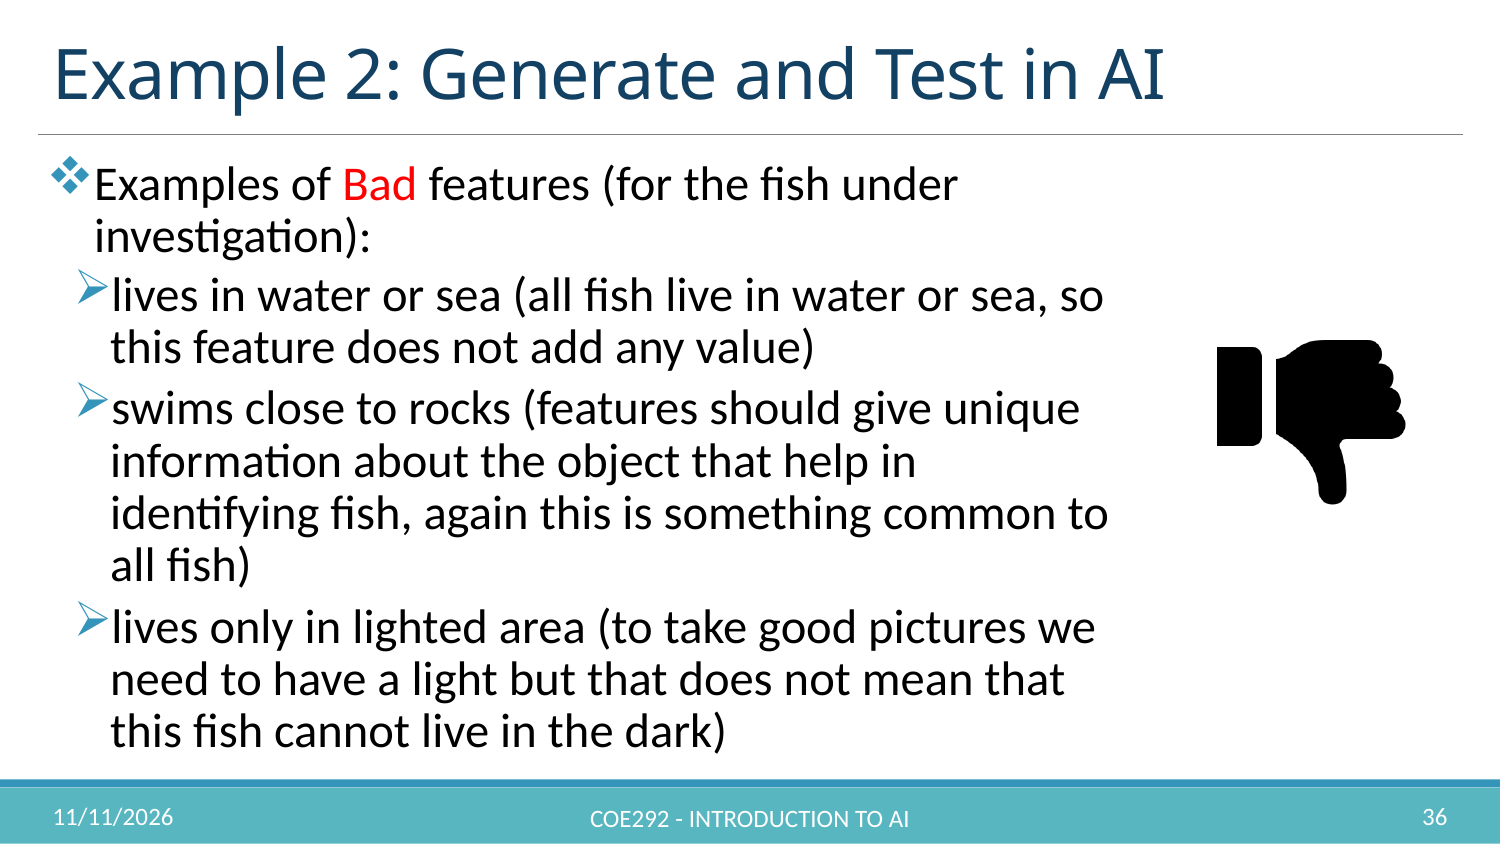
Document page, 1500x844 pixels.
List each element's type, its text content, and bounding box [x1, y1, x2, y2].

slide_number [37, 793, 342, 839]
slide_number 36 [1301, 793, 1463, 839]
title Example 2: Generate and Test in AI [37, 35, 1463, 122]
list Examples of Bad features (for the fish under investigation): lives in water or sea (all fish live in water or sea, so this feature does not add any value) swims close to rocks (features should give unique information about the object that help in identifying fish, again this is something common to all fish) lives only in lighted area (to take good pictures we need to have a light but that does not mean that this fish cannot live in the dark) [37, 151, 1138, 769]
footer COE292 - Introduction to AI [453, 794, 1047, 840]
picture [1198, 308, 1425, 535]
